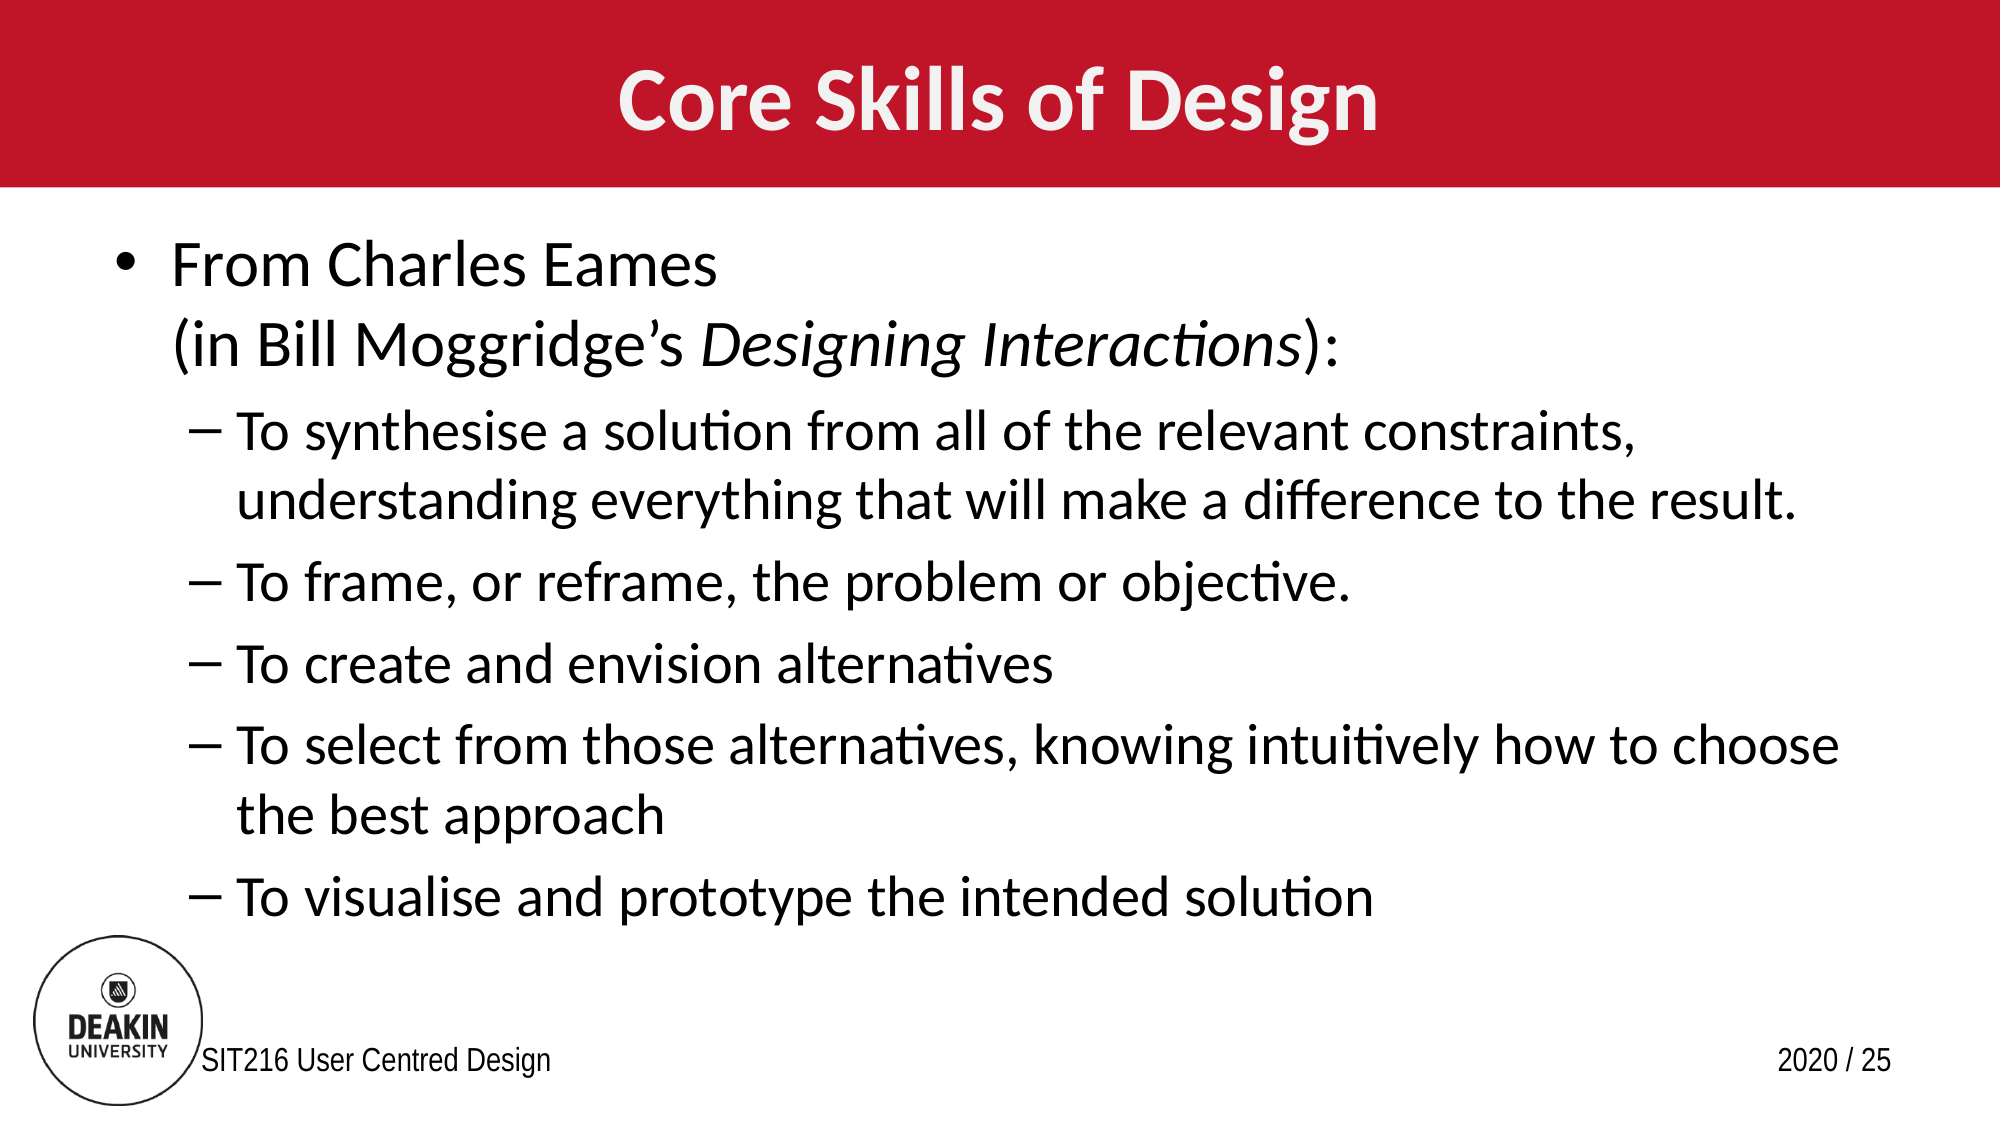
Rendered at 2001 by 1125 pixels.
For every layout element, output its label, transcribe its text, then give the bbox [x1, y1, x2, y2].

title Core Skills of Design [0, 0, 2000, 188]
list From Charles Eames (in Bill Moggridge’s Designing Interactions): To synthesise a solution from all of the relevant constraints, understanding everything that will make a difference to the result. To frame, or reframe, the problem or objective. To create and envision alternatives To select from those alternatives, knowing intuitively how to choose the best approach To visualise and prototype the intended solution [99, 212, 1900, 1005]
picture [33, 935, 203, 1106]
